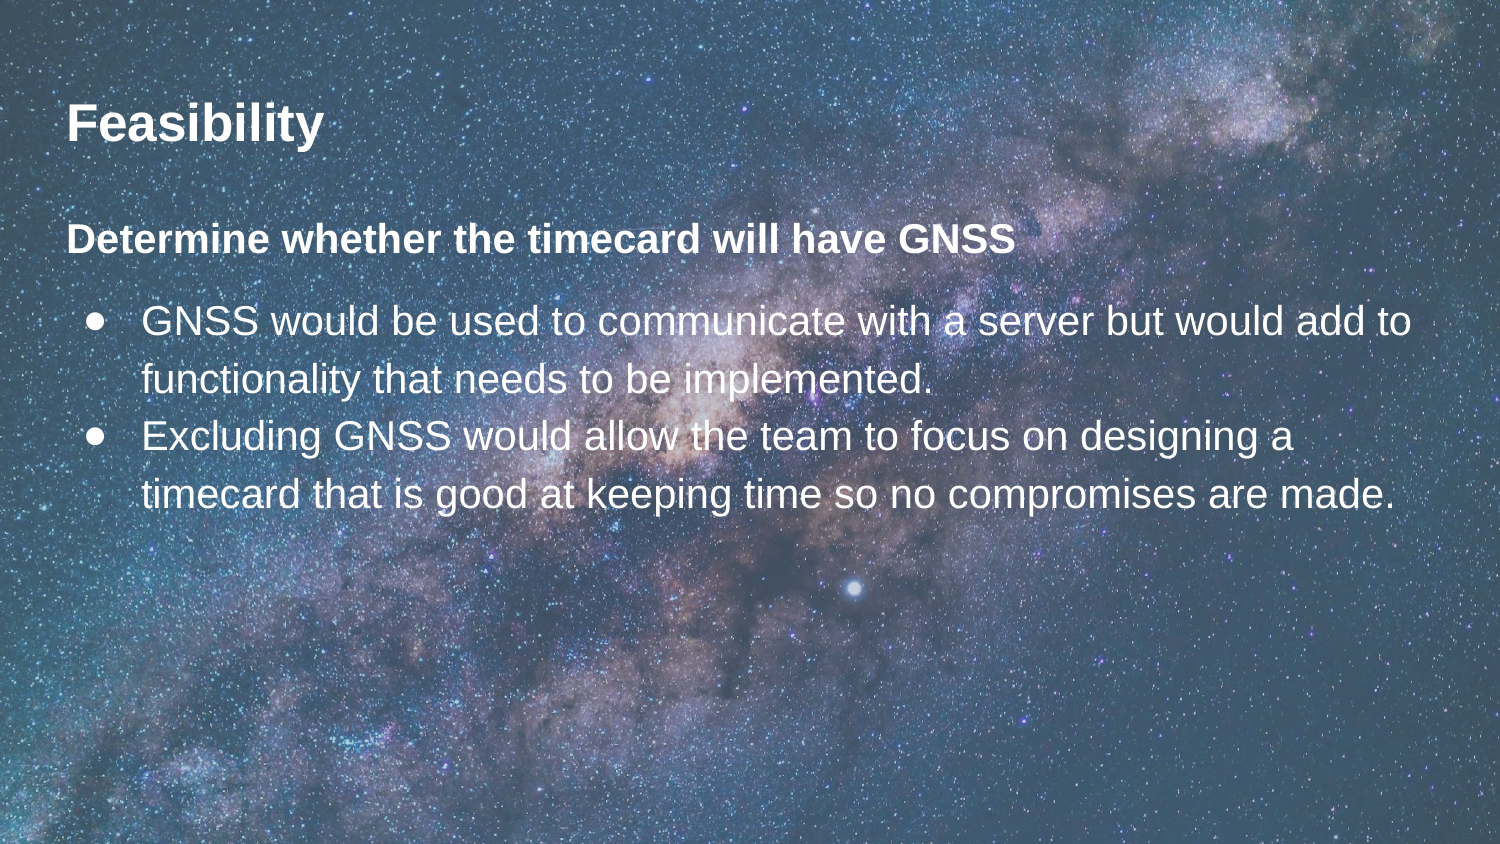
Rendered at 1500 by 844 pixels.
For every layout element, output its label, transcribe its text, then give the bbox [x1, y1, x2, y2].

list Determine whether the timecard will have GNSS GNSS would be used to communicate with a server but would add to functionality that needs to be implemented. Excluding GNSS would allow the team to focus on designing a timecard that is good at keeping time so no compromises are made. [51, 189, 1444, 750]
title Feasibility [51, 72, 1449, 167]
